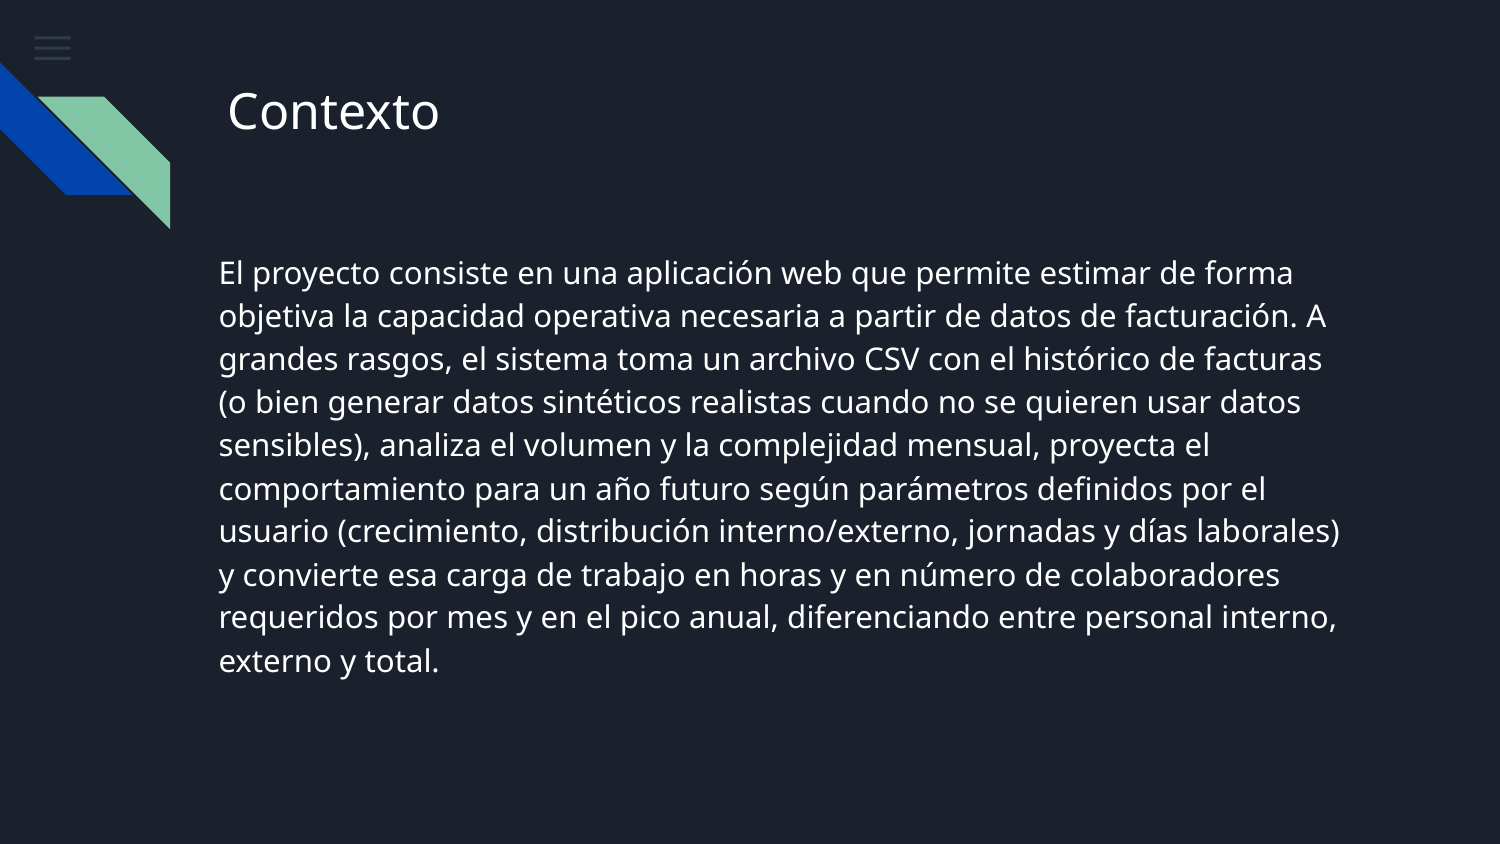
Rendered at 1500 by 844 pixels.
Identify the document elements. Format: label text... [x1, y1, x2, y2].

title Contexto [212, 64, 1368, 215]
list El proyecto consiste en una aplicación web que permite estimar de forma objetiva la capacidad operativa necesaria a partir de datos de facturación. A grandes rasgos, el sistema toma un archivo CSV con el histórico de facturas (o bien generar datos sintéticos realistas cuando no se quieren usar datos sensibles), analiza el volumen y la complejidad mensual, proyecta el comportamiento para un año futuro según parámetros definidos por el usuario (crecimiento, distribución interno/externo, jornadas y días laborales) y convierte esa carga de trabajo en horas y en número de colaboradores requeridos por mes y en el pico anual, diferenciando entre personal interno, externo y total. [203, 232, 1359, 711]
